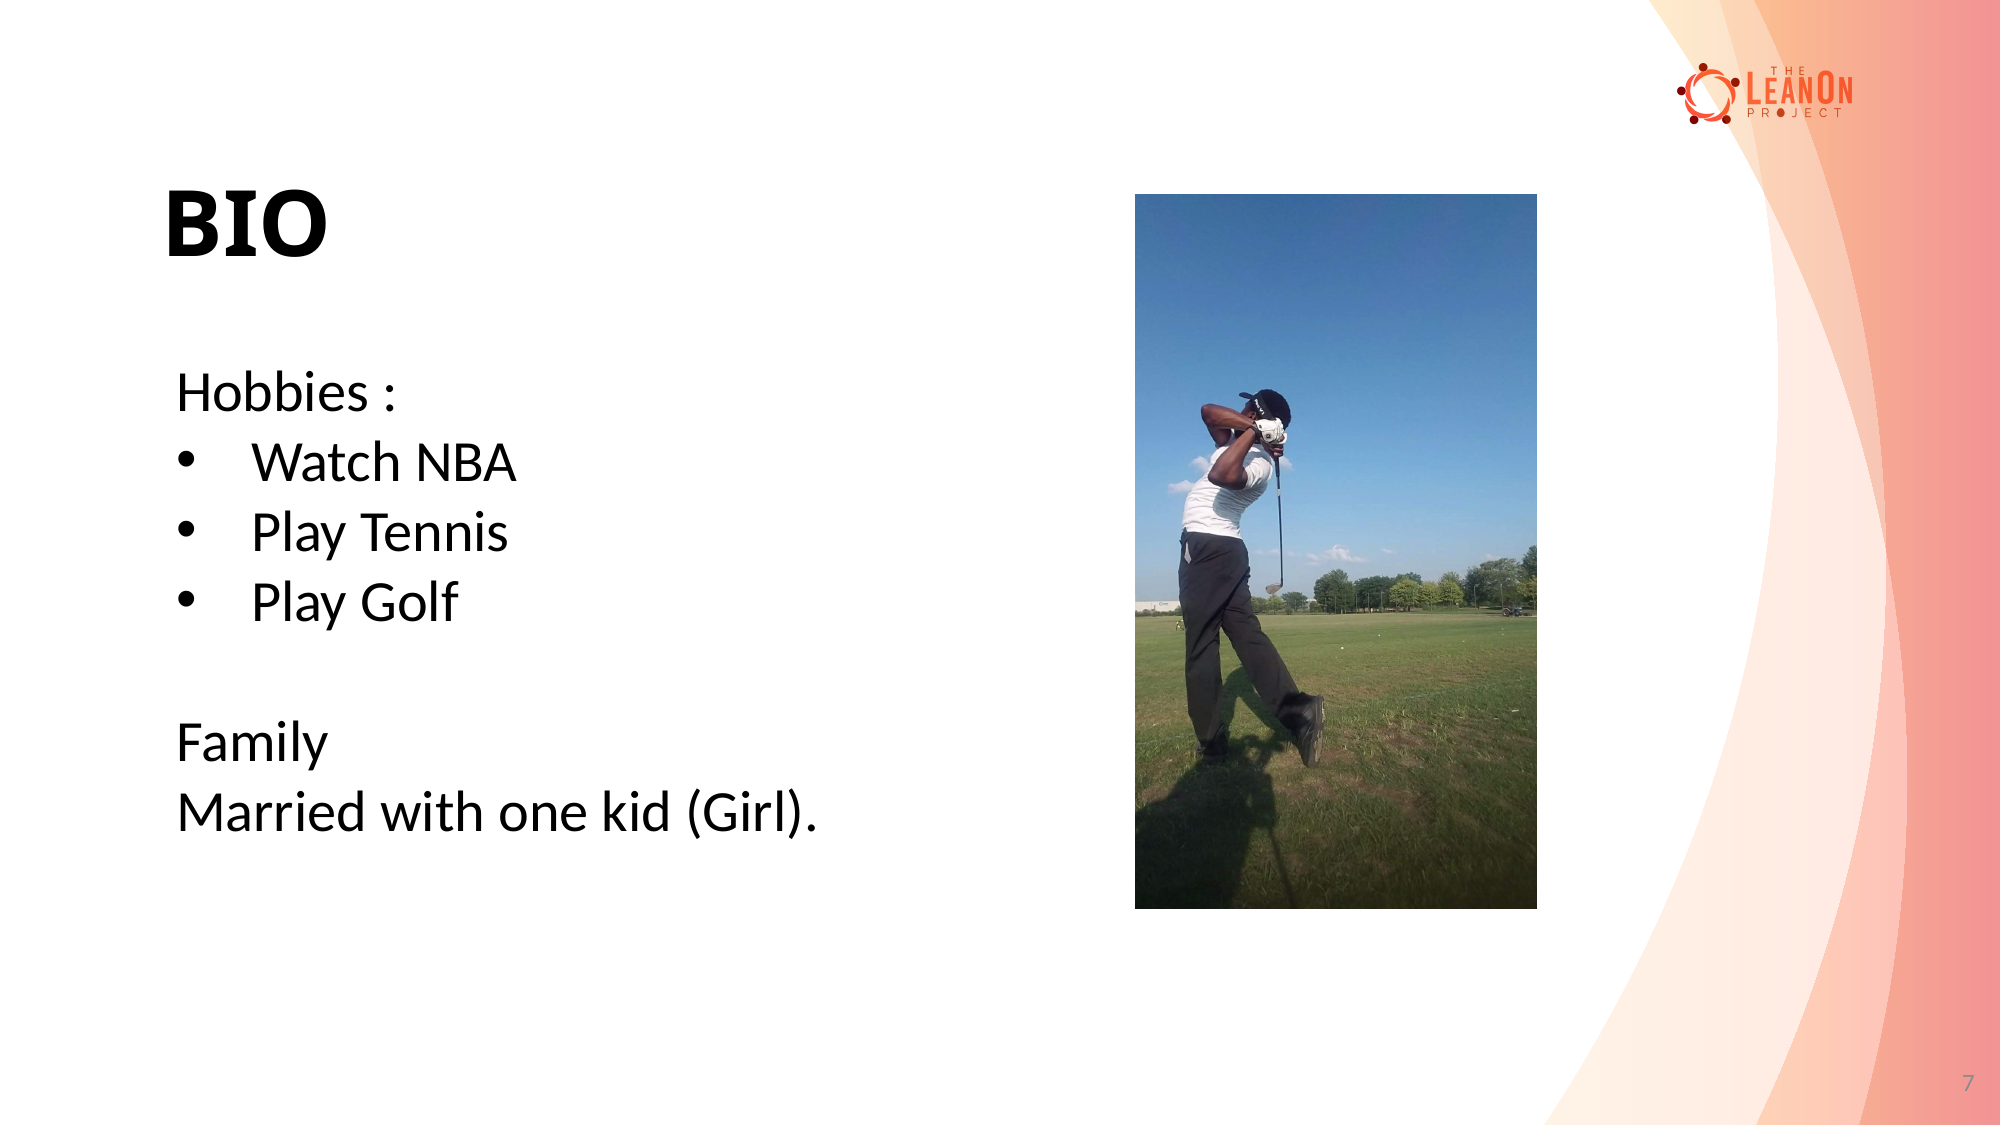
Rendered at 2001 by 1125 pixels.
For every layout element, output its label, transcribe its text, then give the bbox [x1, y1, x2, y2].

text_box Hobbies : Watch NBA Play Tennis Play Golf Family Married with one kid (Girl). [161, 345, 965, 851]
picture [1135, 194, 1537, 909]
picture [1665, 59, 1733, 135]
title BIO [161, 113, 1482, 276]
slide_number 7 [1854, 1038, 1975, 1125]
